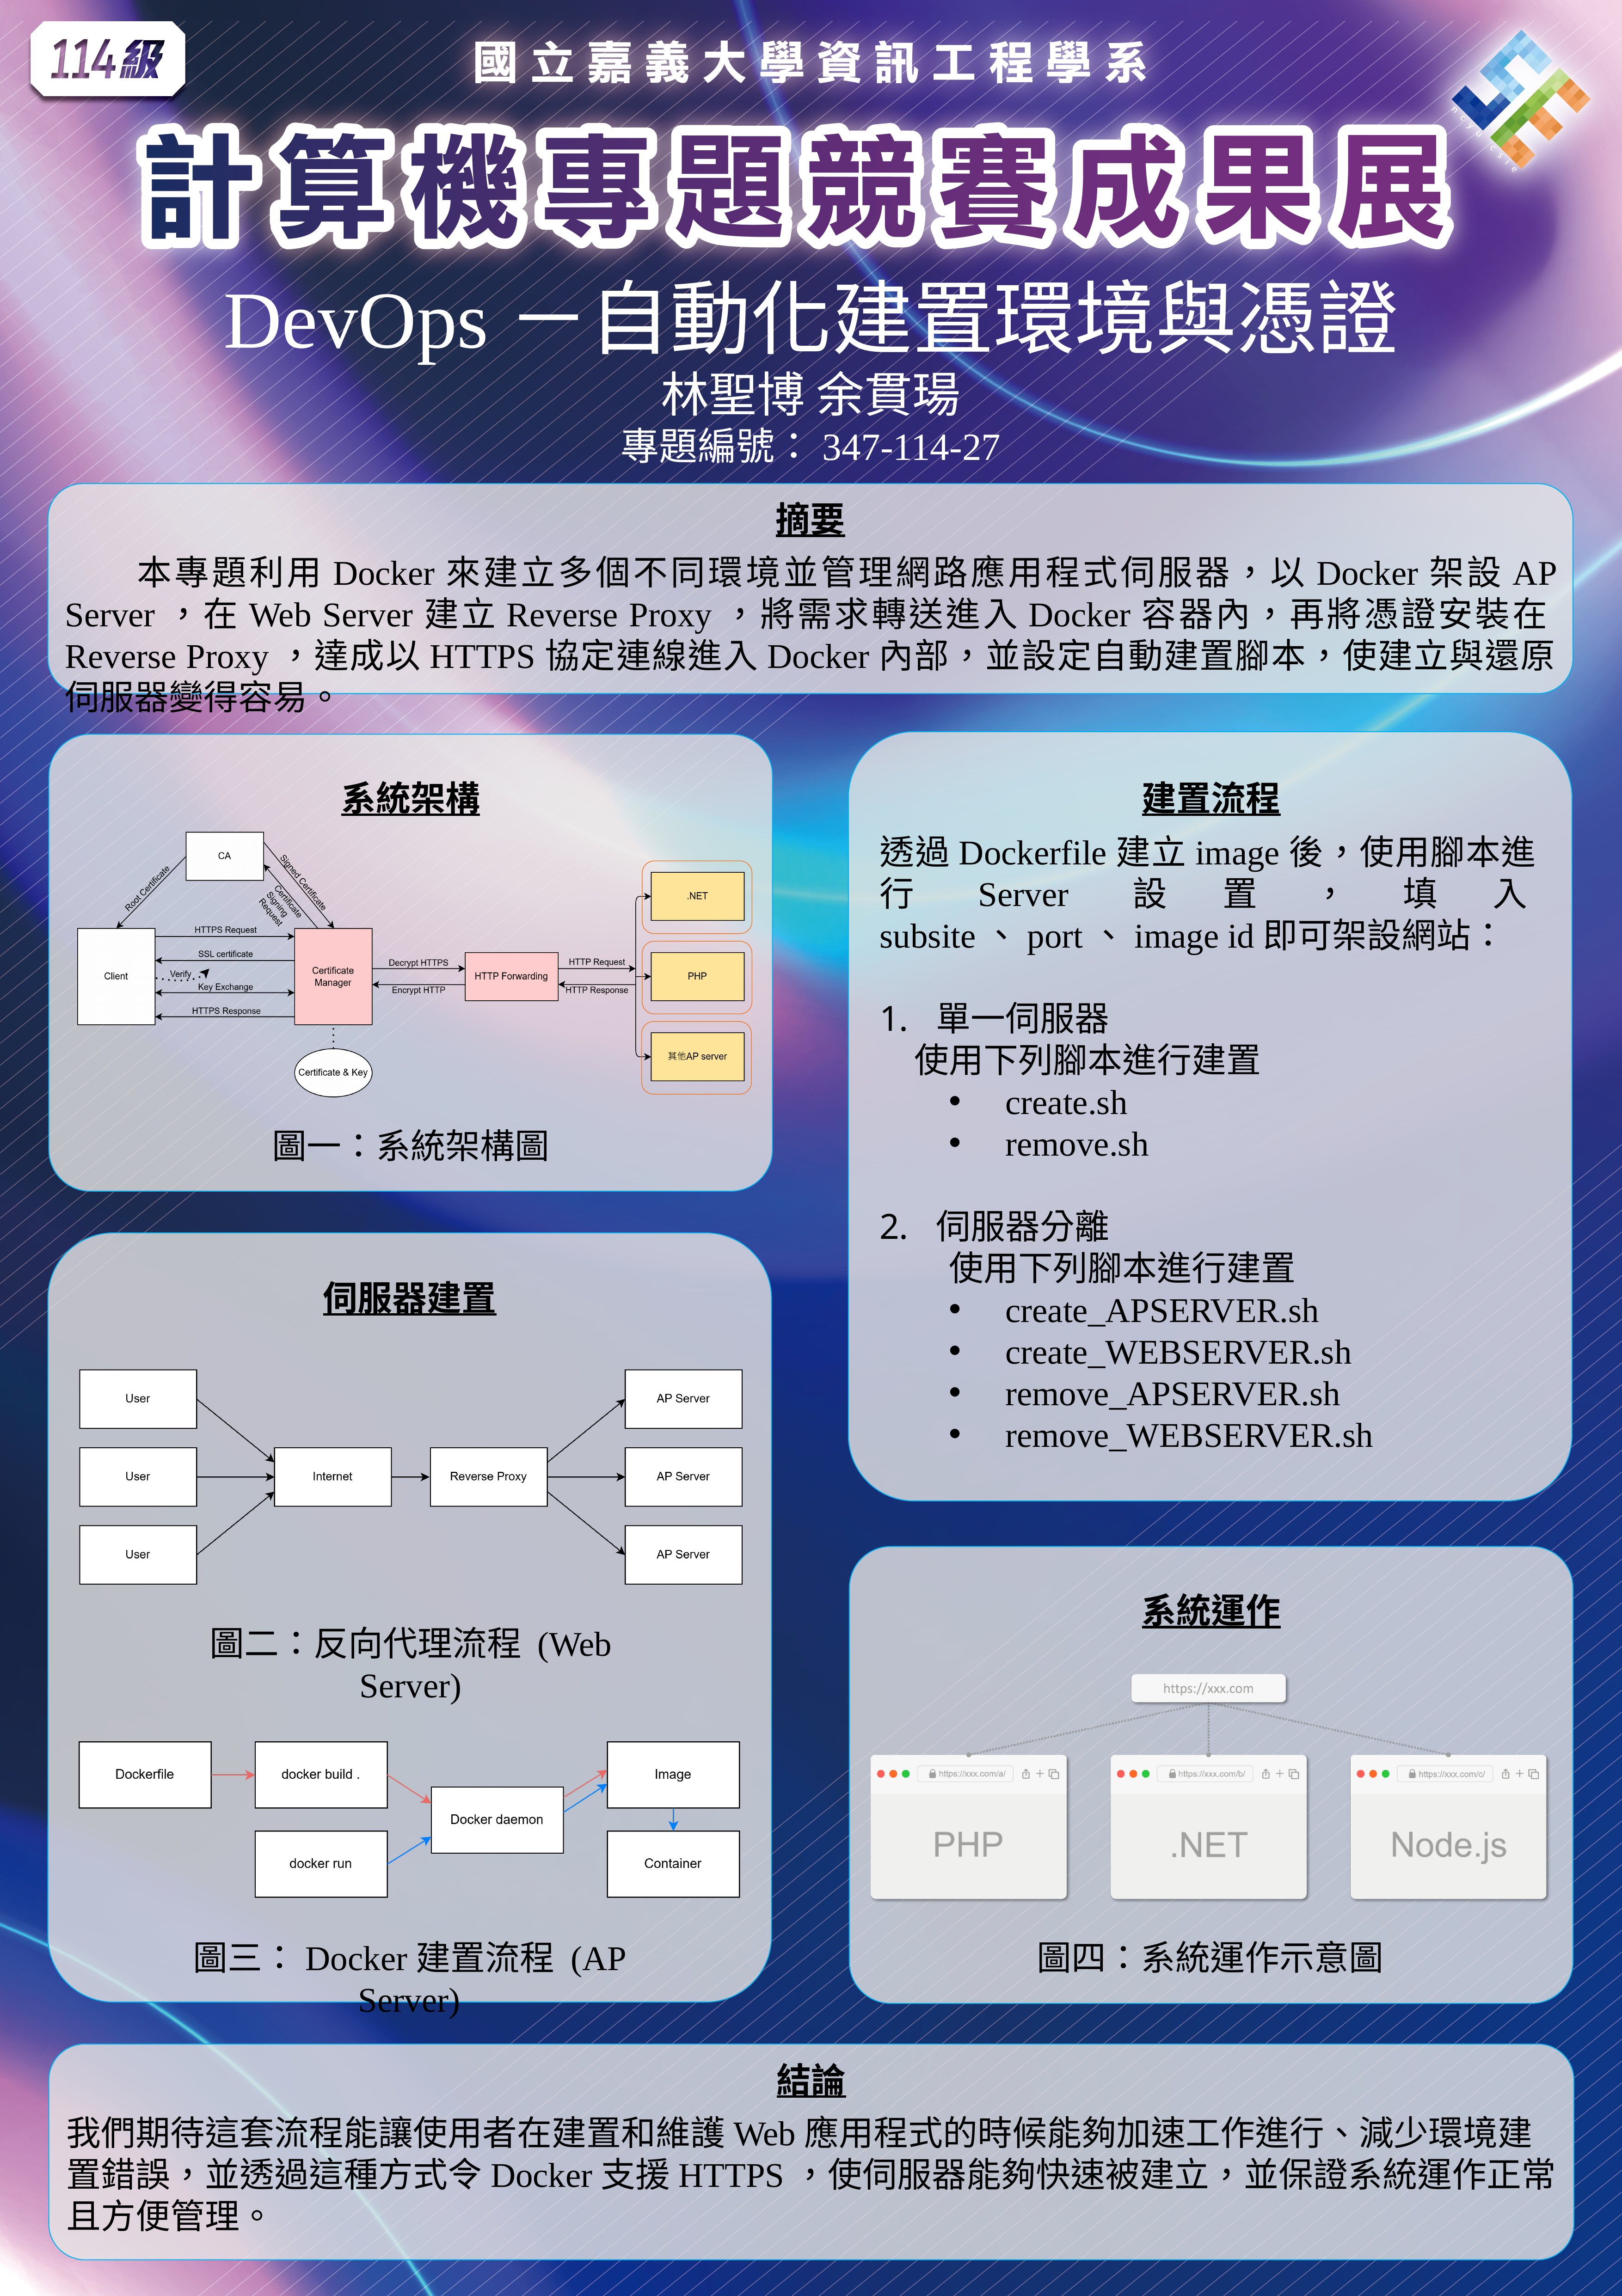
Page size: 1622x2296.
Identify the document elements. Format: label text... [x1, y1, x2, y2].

text_box 建置流程 [876, 772, 1546, 821]
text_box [49, 734, 773, 1191]
picture [869, 1672, 1552, 1904]
text_box 摘要 本專題利用Docker來建立多個不同環境並管理網路應用程式伺服器，以Docker架設AP Server，在Web Server建立Reverse Proxy，將需求轉送進入Docker容器內，再將憑證安裝在Reverse Proxy，達成以HTTPS協定連線進入Docker內部，並設定自動建置腳本，使建立與還原伺服器變得容易。 [47, 483, 1573, 694]
text_box 圖三：Docker建置流程 (AP Server) [139, 2002, 680, 2022]
text_box DevOps－自動化建置環境與憑證 林聖博 余貫瑒 專題編號：347-114-27 [0, 263, 1622, 471]
text_box 結論 我們期待這套流程能讓使用者在建置和維護Web應用程式的時候能夠加速工作進行、減少環境建置錯誤，並透過這種方式令Docker支援HTTPS，使伺服器能夠快速被建立，並保證系統運作正常且方便管理。 [48, 2043, 1574, 2260]
text_box 透過Dockerfile建立image後，使用腳本進行Server設置，填入subsite、port、image id即可架設網站： 單一伺服器 使用下列腳本進行建置 create.sh remove.sh 伺服器分離 使用下列腳本進行建置 create_APSERVER.sh create_WEBSERVER.sh remove_APSERVER.sh remove_WEBSERVER.sh [872, 826, 1543, 1457]
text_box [48, 1233, 772, 2002]
text_box [848, 731, 1573, 1502]
picture [68, 1730, 751, 1909]
picture [69, 1359, 752, 1594]
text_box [849, 1546, 1573, 2004]
